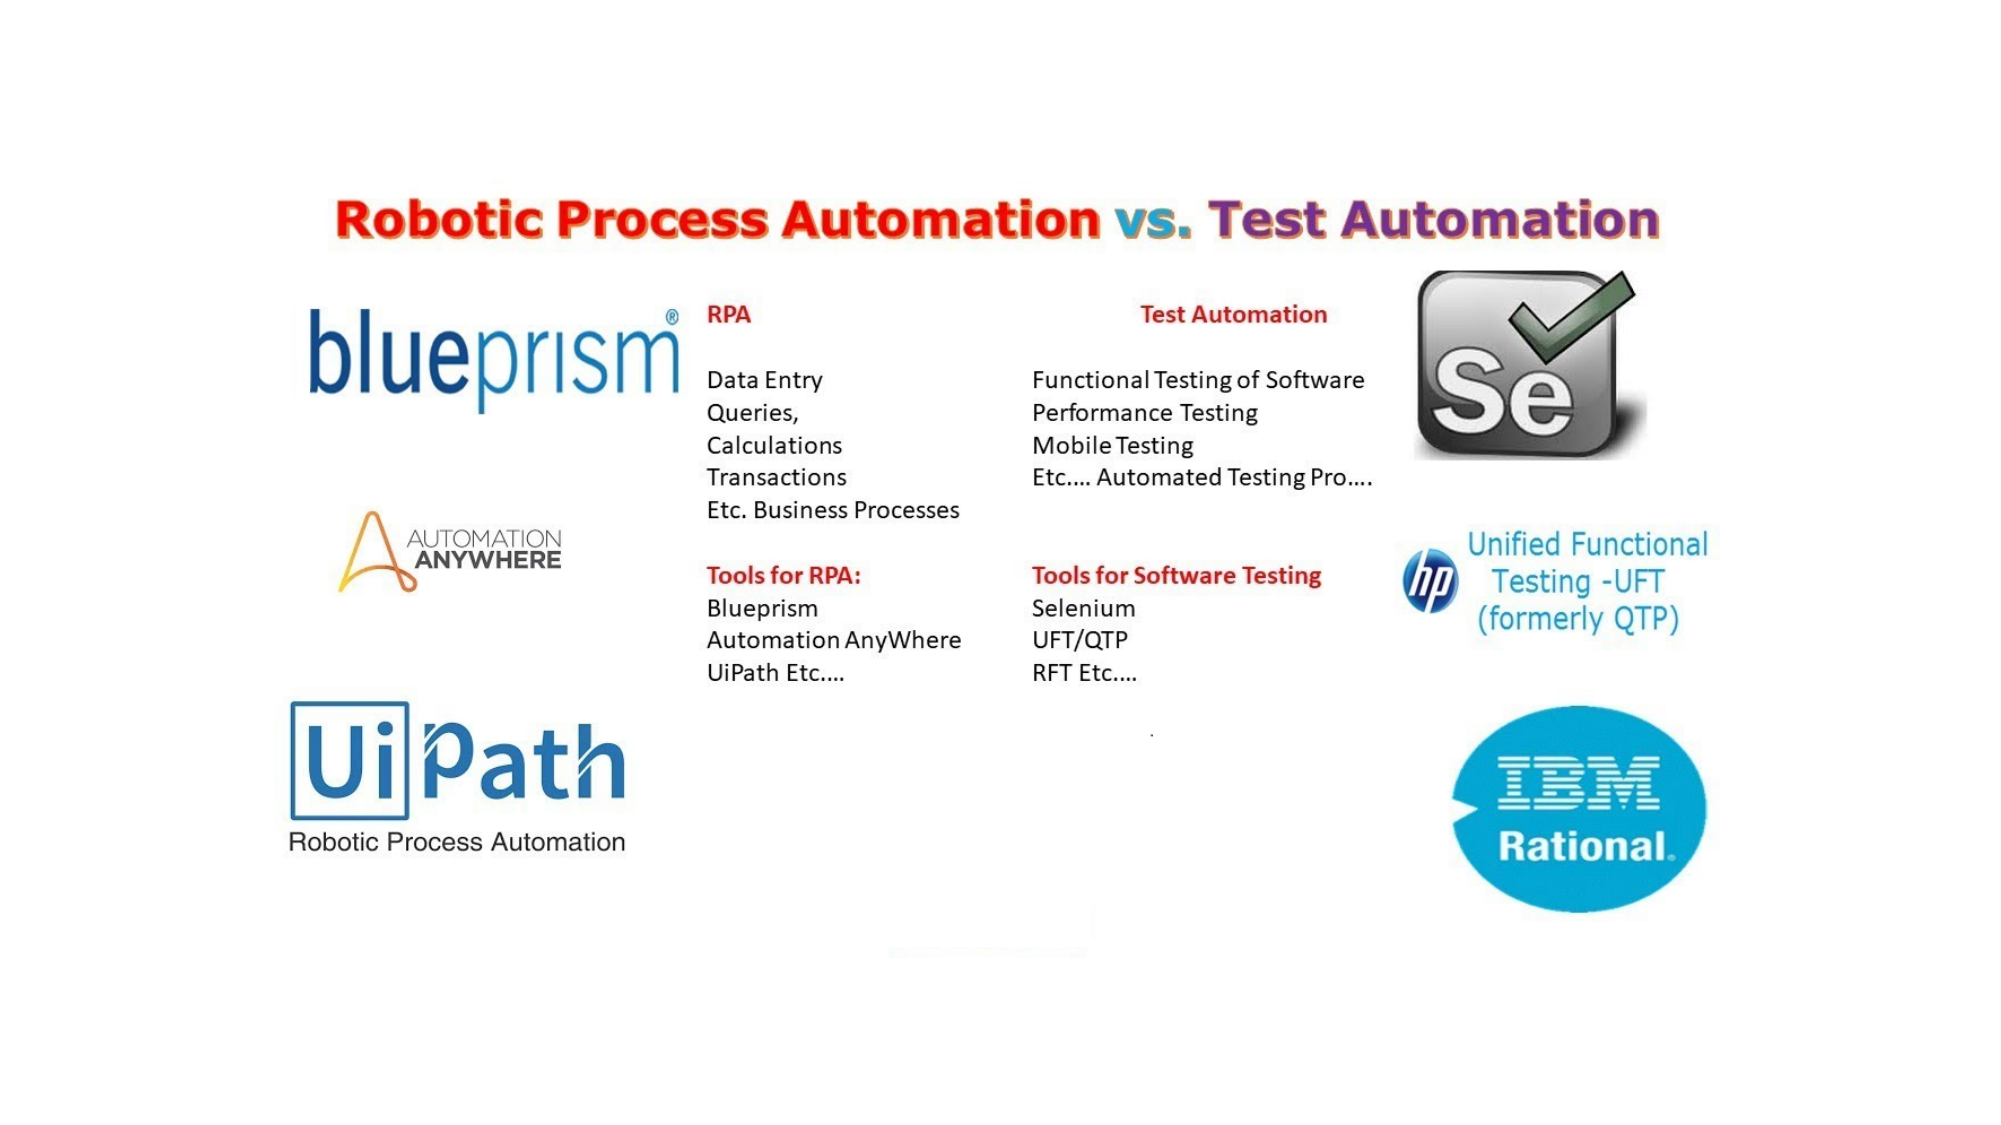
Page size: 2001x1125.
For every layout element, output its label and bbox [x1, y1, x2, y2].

list [274, 144, 1720, 958]
